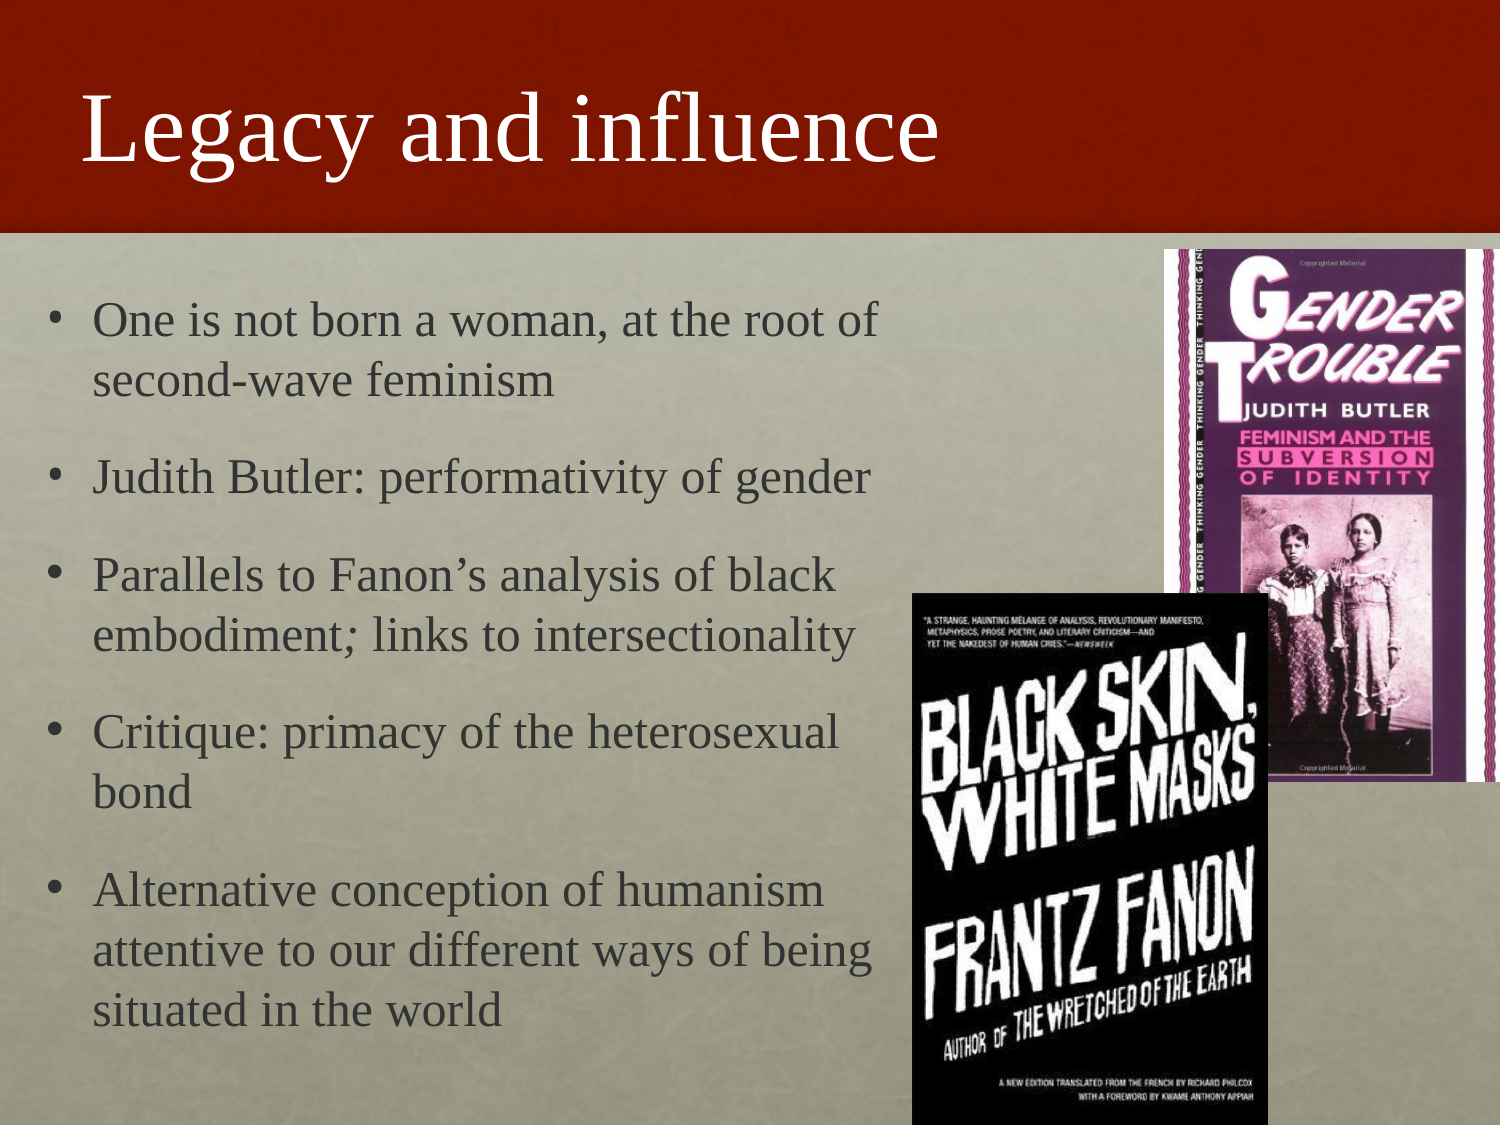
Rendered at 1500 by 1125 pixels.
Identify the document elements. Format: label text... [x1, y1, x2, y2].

picture [0, 0, 1500, 1125]
text_box One is not born a woman, at the root of second-wave feminism Judith Butler: performativity of gender Parallels to Fanon’s analysis of black embodiment; links to intersectionality Critique: primacy of the heterosexual bond Alternative conception of humanism attentive to our different ways of being situated in the world [31, 278, 944, 1058]
text_box Legacy and influence [66, 16, 1311, 227]
